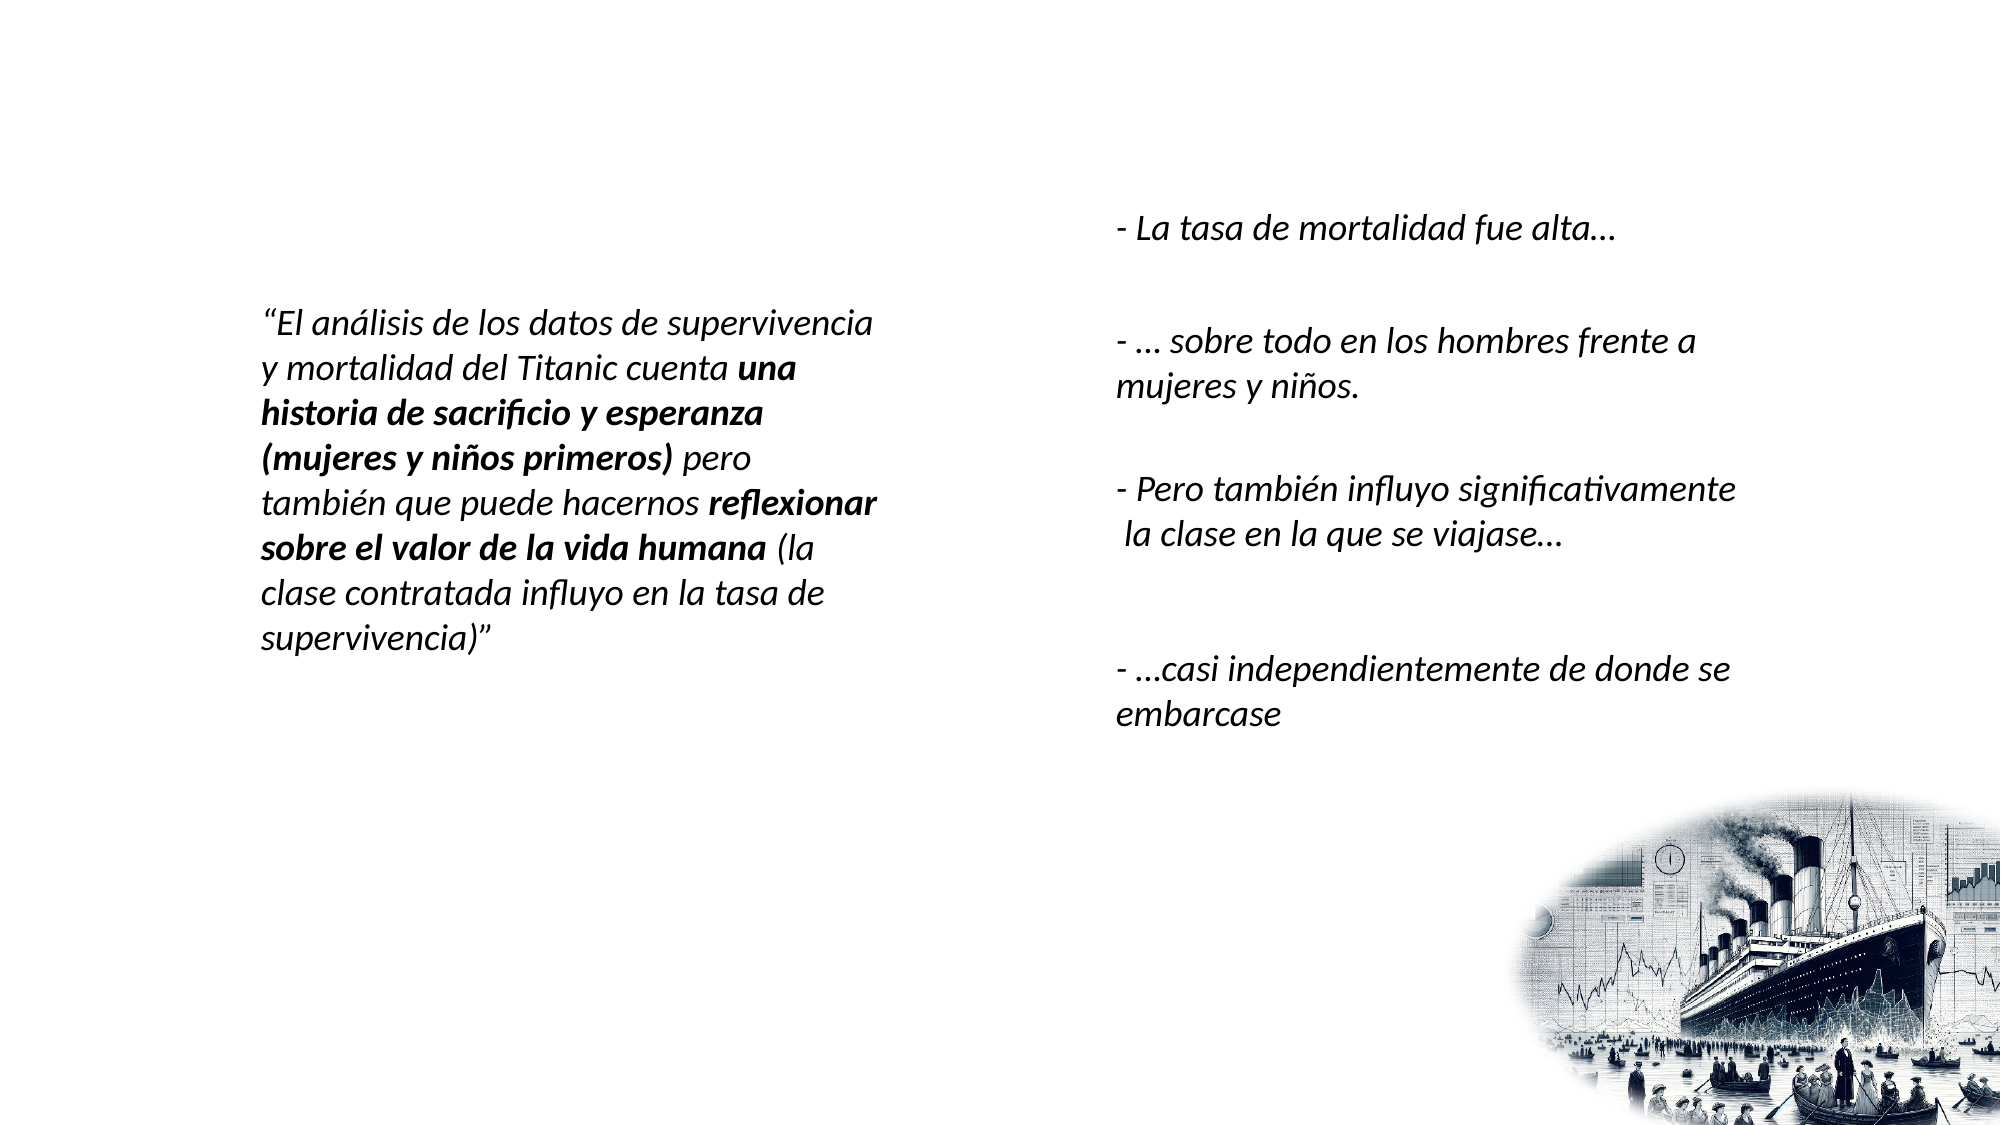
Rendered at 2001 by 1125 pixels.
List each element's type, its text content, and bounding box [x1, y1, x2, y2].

picture [1499, 784, 2000, 1125]
text_box - Pero también influyo significativamente la clase en la que se viajase… [1101, 456, 1754, 562]
text_box - … sobre todo en los hombres frente a mujeres y niños. [1101, 308, 1754, 414]
text_box - La tasa de mortalidad fue alta… [1101, 195, 1754, 256]
text_box “El análisis de los datos de supervivencia y mortalidad del Titanic cuenta una historia de sacrificio y esperanza (mujeres y niños primeros) pero también que puede hacernos reflexionar sobre el valor de la vida humana (la clase contratada influyo en la tasa de supervivencia)” [246, 290, 899, 665]
text_box - …casi independientemente de donde se embarcase [1101, 636, 1754, 742]
